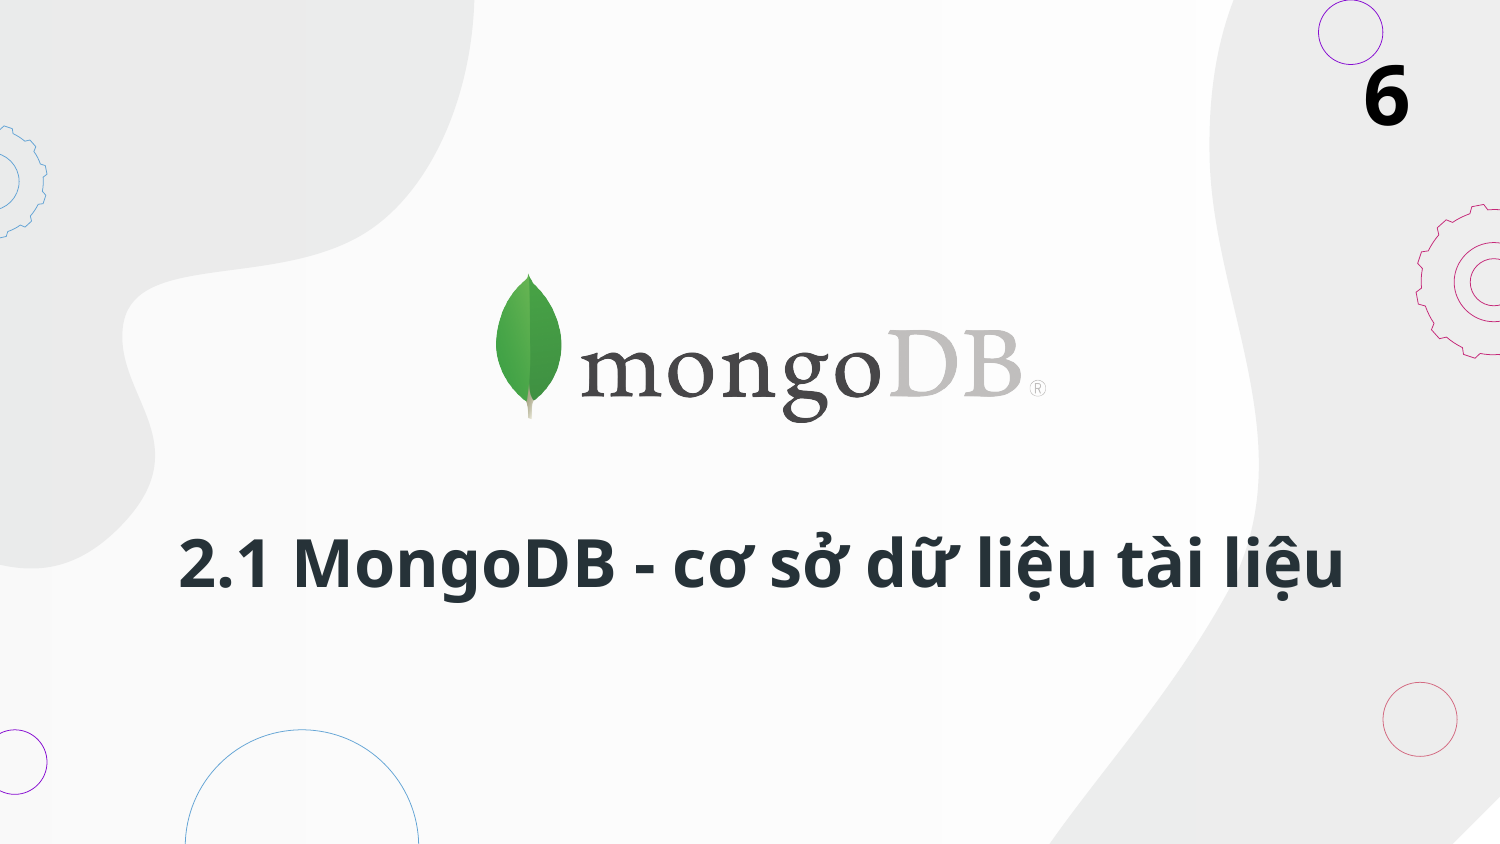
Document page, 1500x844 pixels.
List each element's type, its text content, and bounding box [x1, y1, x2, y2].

title 2.1 MongoDB - cơ sở dữ liệu tài liệu [116, 531, 1410, 591]
text_box 6 [1348, 35, 1426, 150]
picture [496, 273, 1047, 423]
